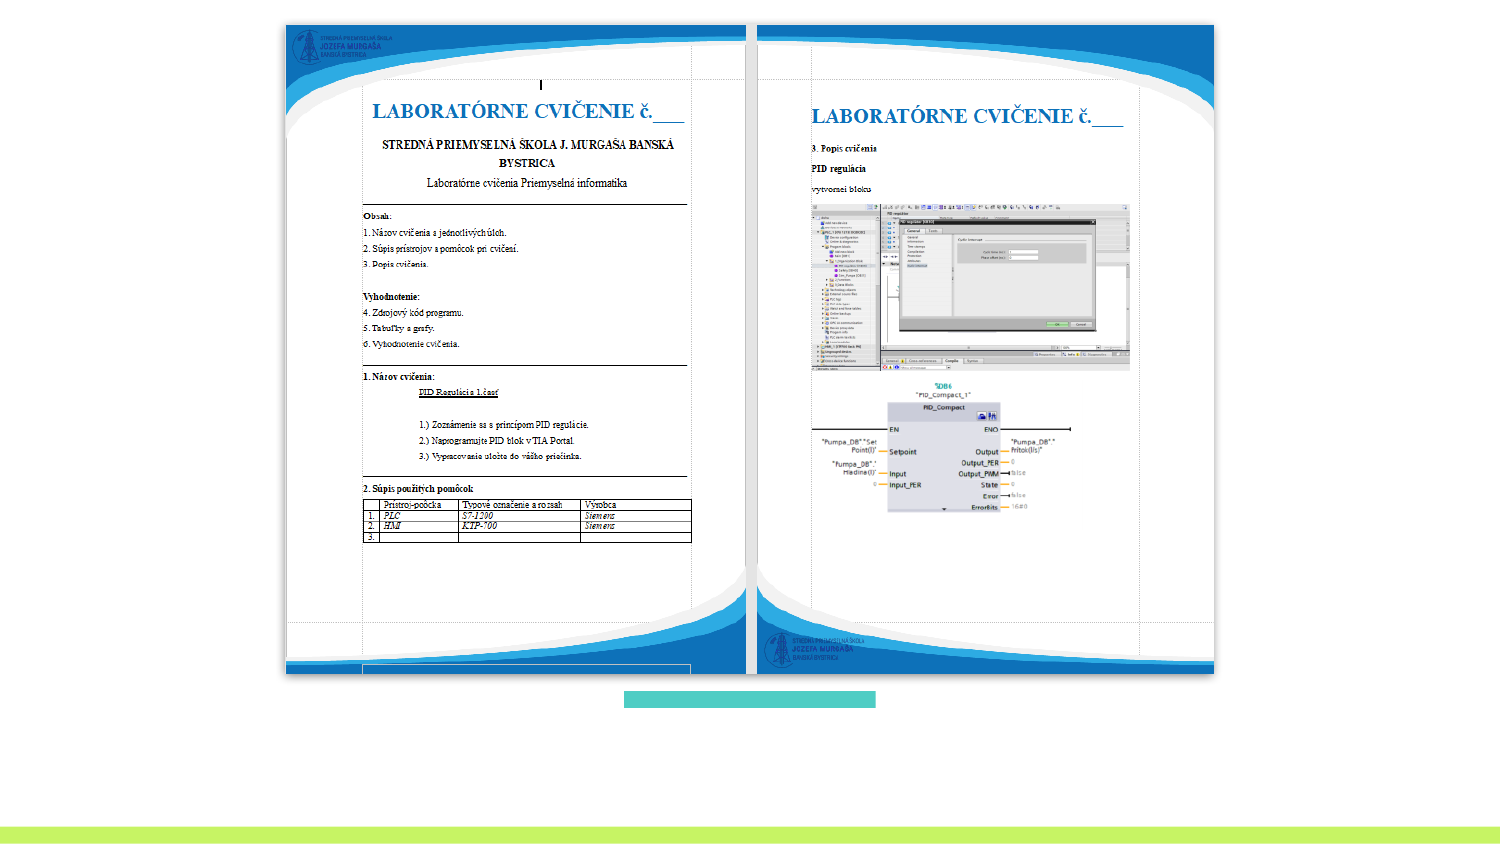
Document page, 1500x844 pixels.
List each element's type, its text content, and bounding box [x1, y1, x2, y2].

picture [285, 24, 1215, 674]
list Vzor vypracovania [113, 247, 1387, 719]
